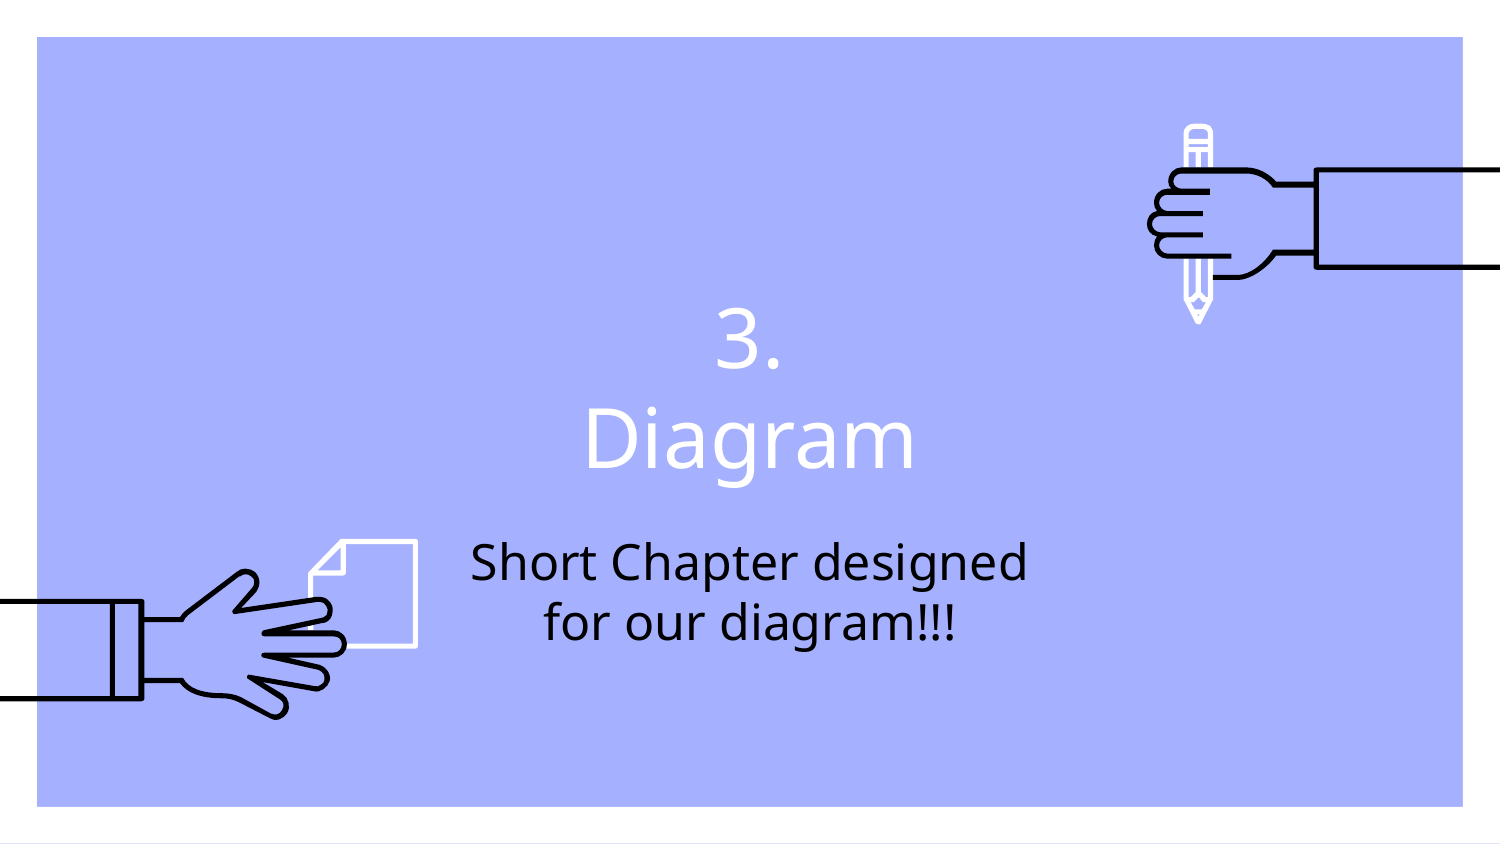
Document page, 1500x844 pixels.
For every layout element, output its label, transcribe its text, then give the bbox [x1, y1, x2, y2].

title 3. Diagram [430, 309, 1070, 500]
subtitle Short Chapter designed for our diagram!!! [430, 515, 1070, 645]
